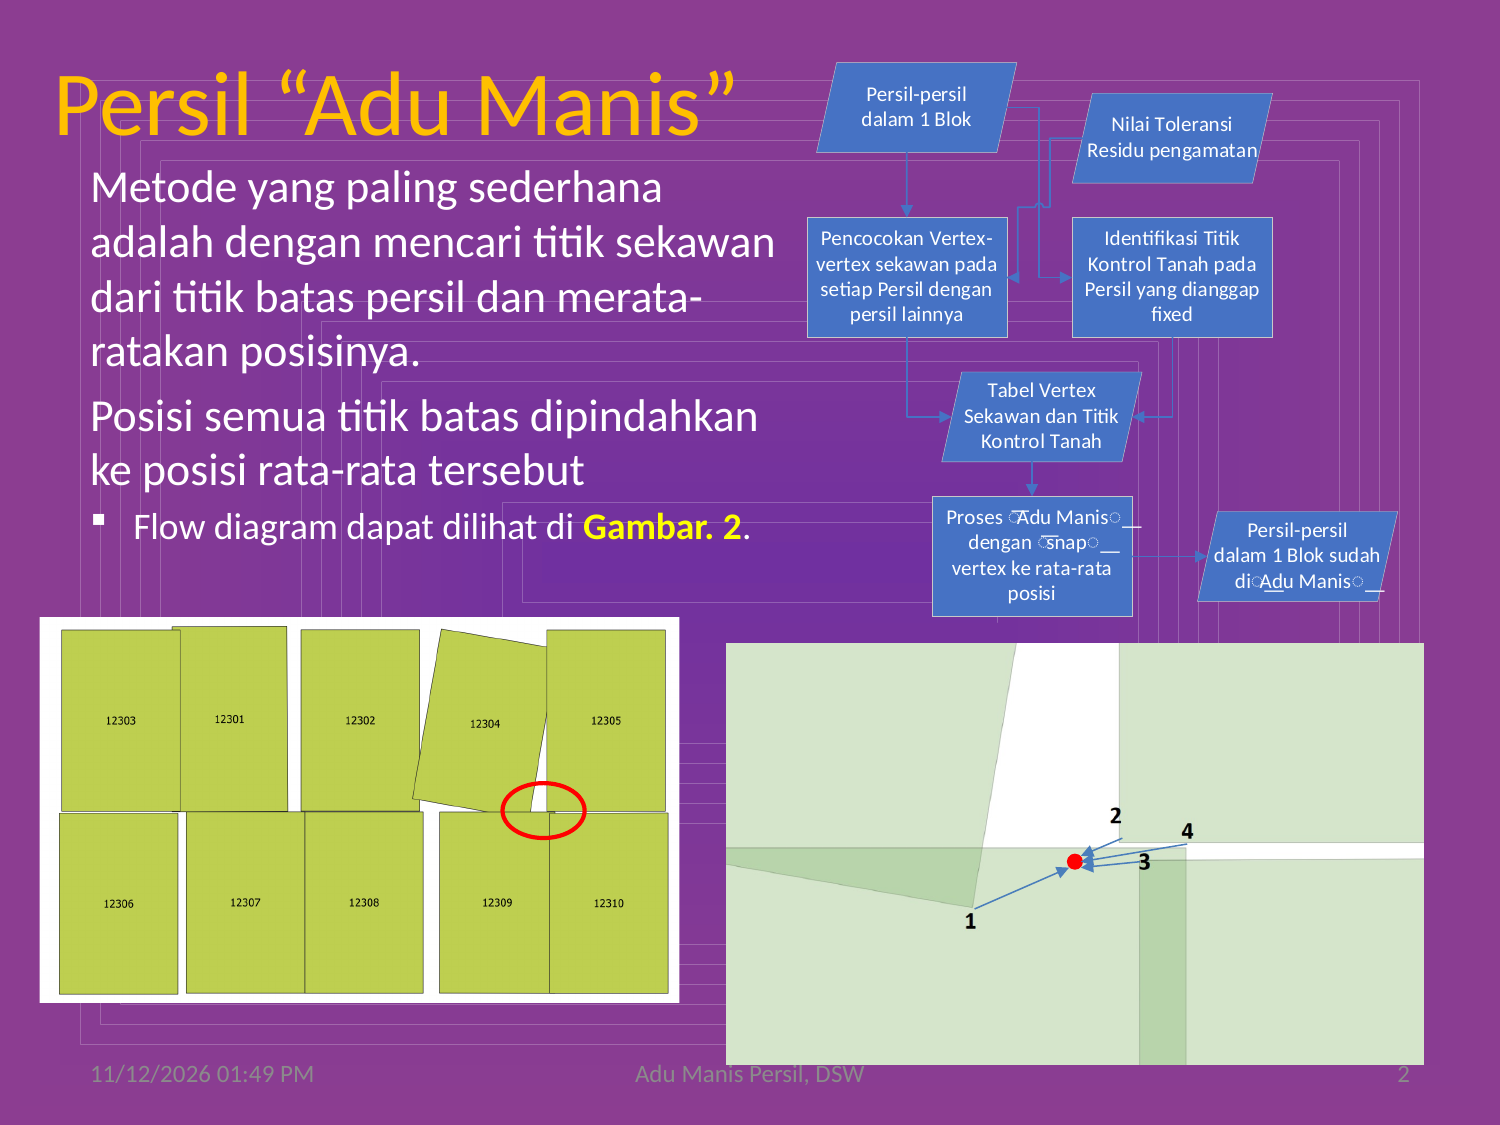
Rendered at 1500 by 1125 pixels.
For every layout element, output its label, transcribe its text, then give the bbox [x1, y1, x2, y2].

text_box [726, 642, 1424, 1065]
slide_number 2 [1074, 1070, 1425, 1103]
text_box Metode yang paling sederhana adalah dengan mencari titik sekawan dari titik batas persil dan merata-ratakan posisinya. Posisi semua titik batas dipindahkan ke posisi rata-rata tersebut Flow diagram dapat dilihat di Gambar. 2. [74, 148, 804, 977]
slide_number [75, 1042, 425, 1103]
picture [39, 617, 680, 1004]
picture [803, 60, 1399, 618]
title Persil “Adu Manis” [29, 5, 766, 193]
footer Adu Manis Persil, DSW [512, 1042, 988, 1103]
